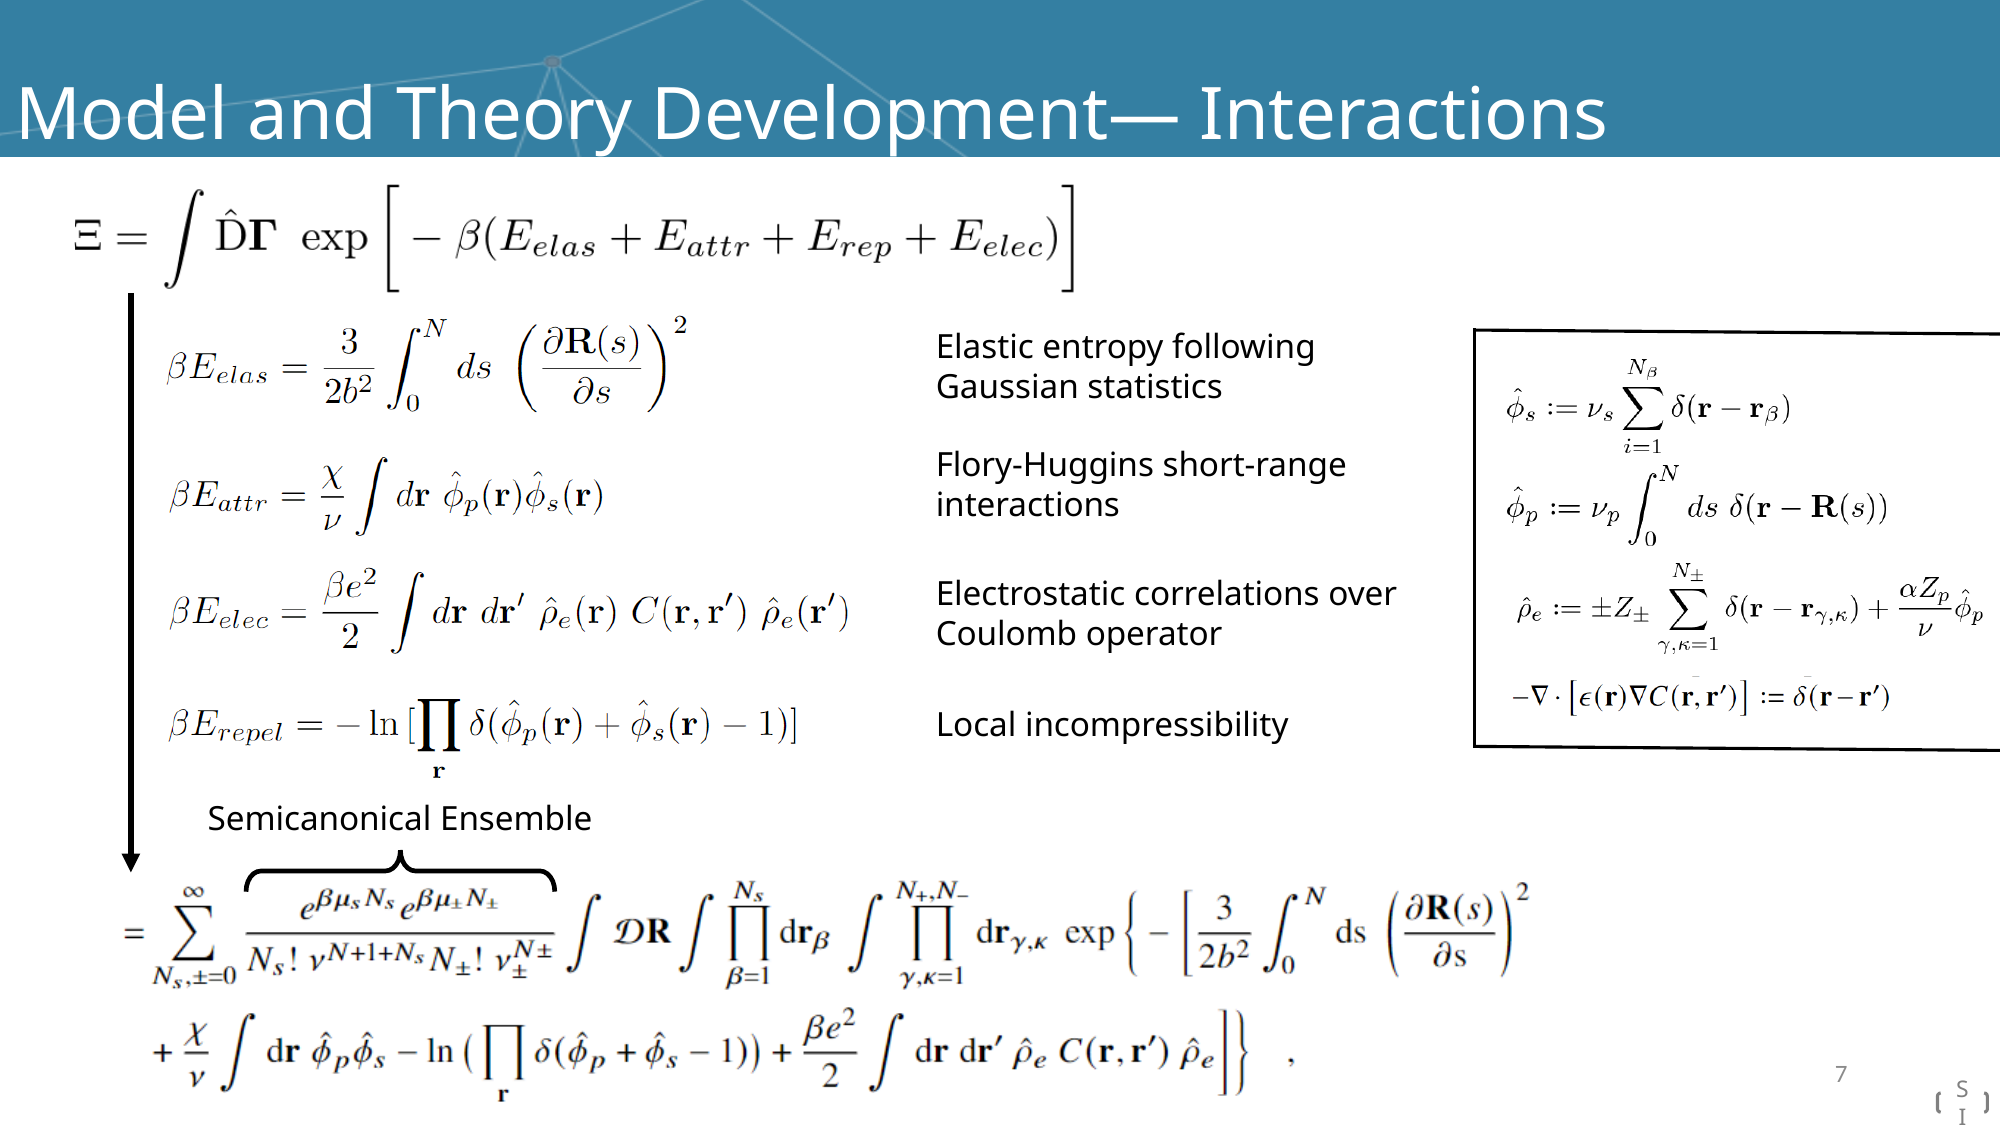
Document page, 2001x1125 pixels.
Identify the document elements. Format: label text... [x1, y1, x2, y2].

picture [161, 556, 858, 664]
text_box Electrostatic correlations over Coulomb operator [921, 564, 1431, 660]
picture [1507, 465, 1886, 546]
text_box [1474, 746, 2000, 751]
picture [142, 301, 692, 423]
text_box [390, 850, 411, 869]
slide_number 7 [1553, 1042, 1863, 1103]
picture [161, 683, 806, 784]
picture [1511, 676, 1891, 720]
picture [169, 445, 613, 544]
text_box Flory-Huggins short-range interactions [921, 435, 1474, 531]
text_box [1474, 329, 2000, 334]
text_box Elastic entropy following Gaussian statistics [921, 317, 1431, 413]
picture [1516, 563, 1983, 654]
picture [74, 184, 1074, 293]
title Model and Theory Development— Interactions [0, 23, 1969, 155]
picture [59, 869, 1553, 1121]
picture [1507, 359, 1789, 453]
text_box Semicanonical Ensemble [169, 789, 631, 845]
text_box Local incompressibility [921, 695, 1431, 751]
